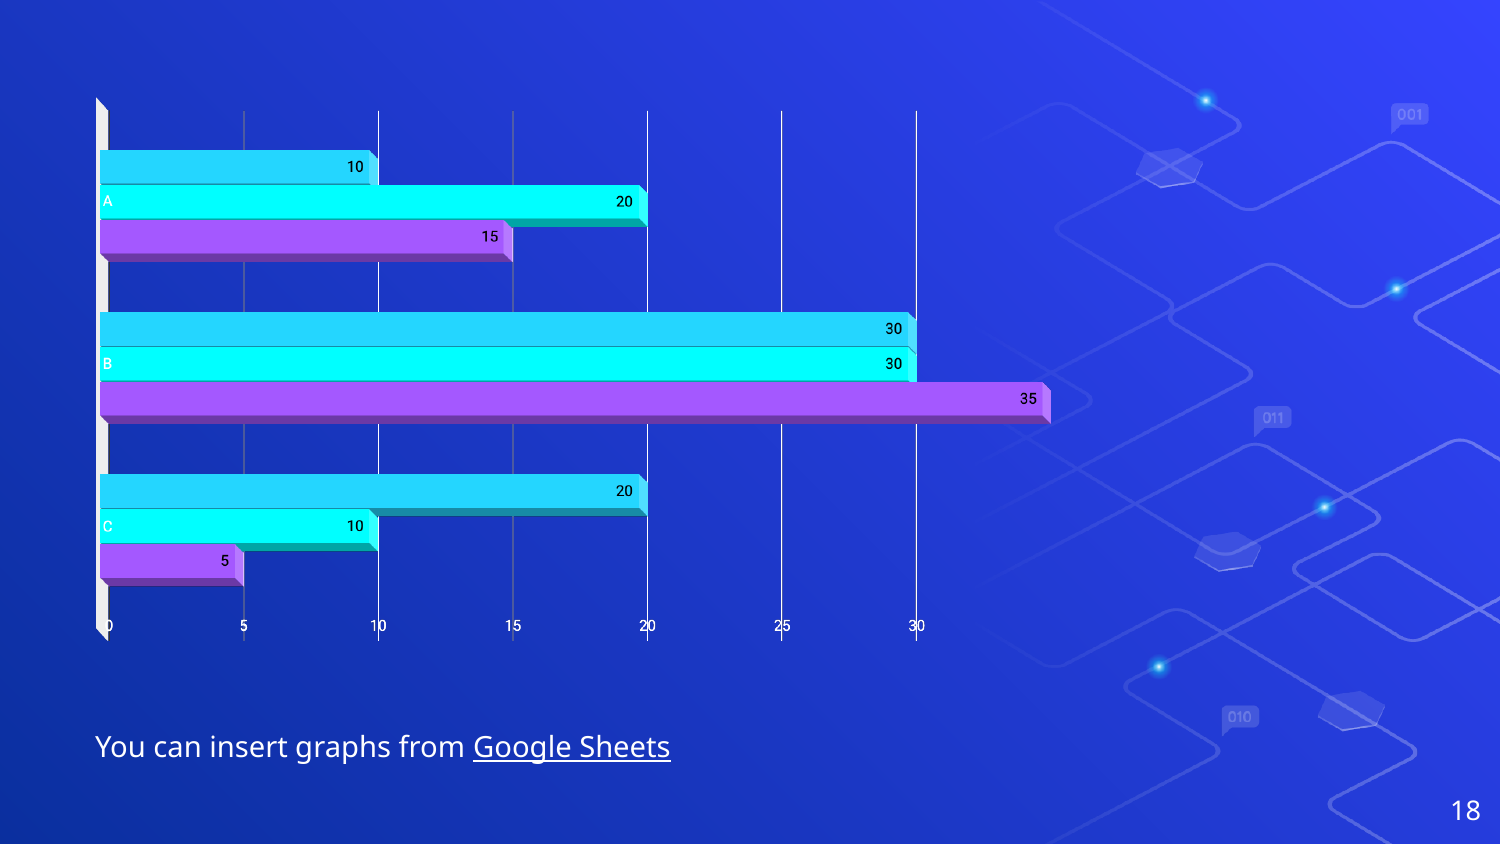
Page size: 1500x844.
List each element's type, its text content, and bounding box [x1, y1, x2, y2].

slide_number ‹#› [1391, 779, 1482, 844]
picture [0, 0, 1500, 844]
list You can insert graphs from Google Sheets [95, 722, 1102, 808]
